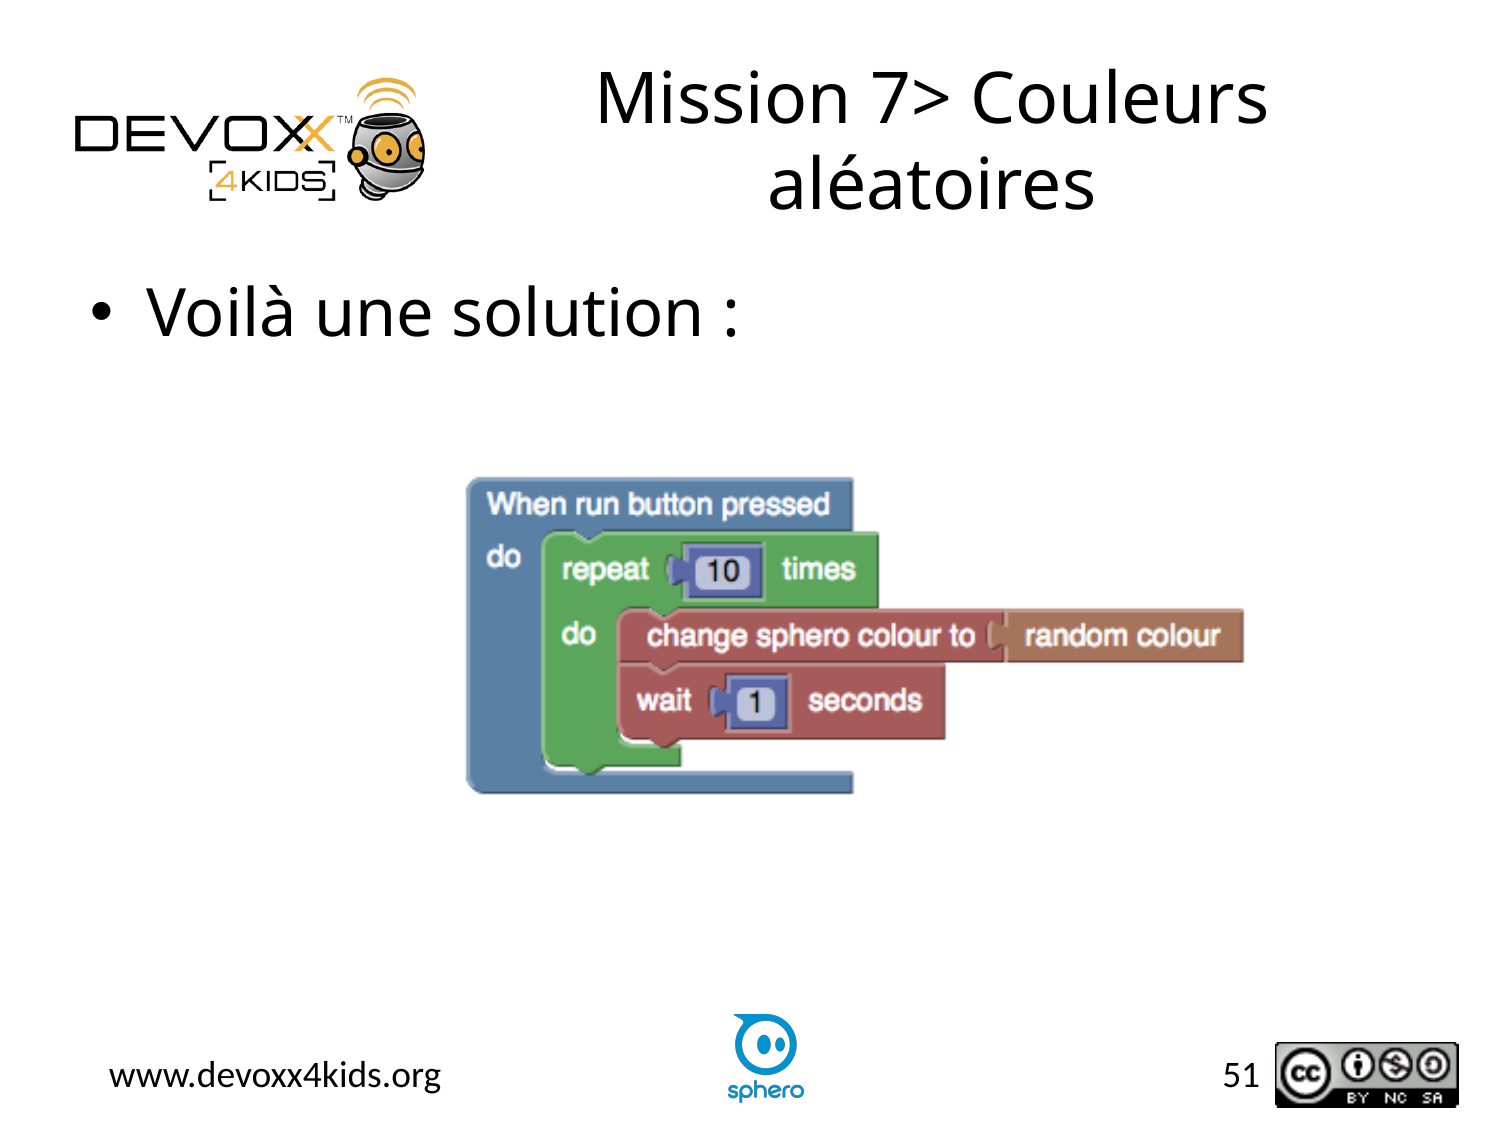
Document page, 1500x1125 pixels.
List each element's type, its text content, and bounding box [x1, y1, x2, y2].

picture [1275, 1042, 1459, 1108]
picture [452, 460, 1259, 810]
picture [743, 1021, 789, 1068]
picture [728, 1096, 739, 1103]
slide_number 51 [1074, 1042, 1275, 1103]
picture [728, 1014, 804, 1103]
picture [75, 77, 425, 201]
list Voilà une solution : [75, 262, 1425, 392]
title Mission 7> Couleurs aléatoires [439, 45, 1425, 233]
picture [794, 1088, 801, 1095]
picture [743, 1088, 749, 1095]
